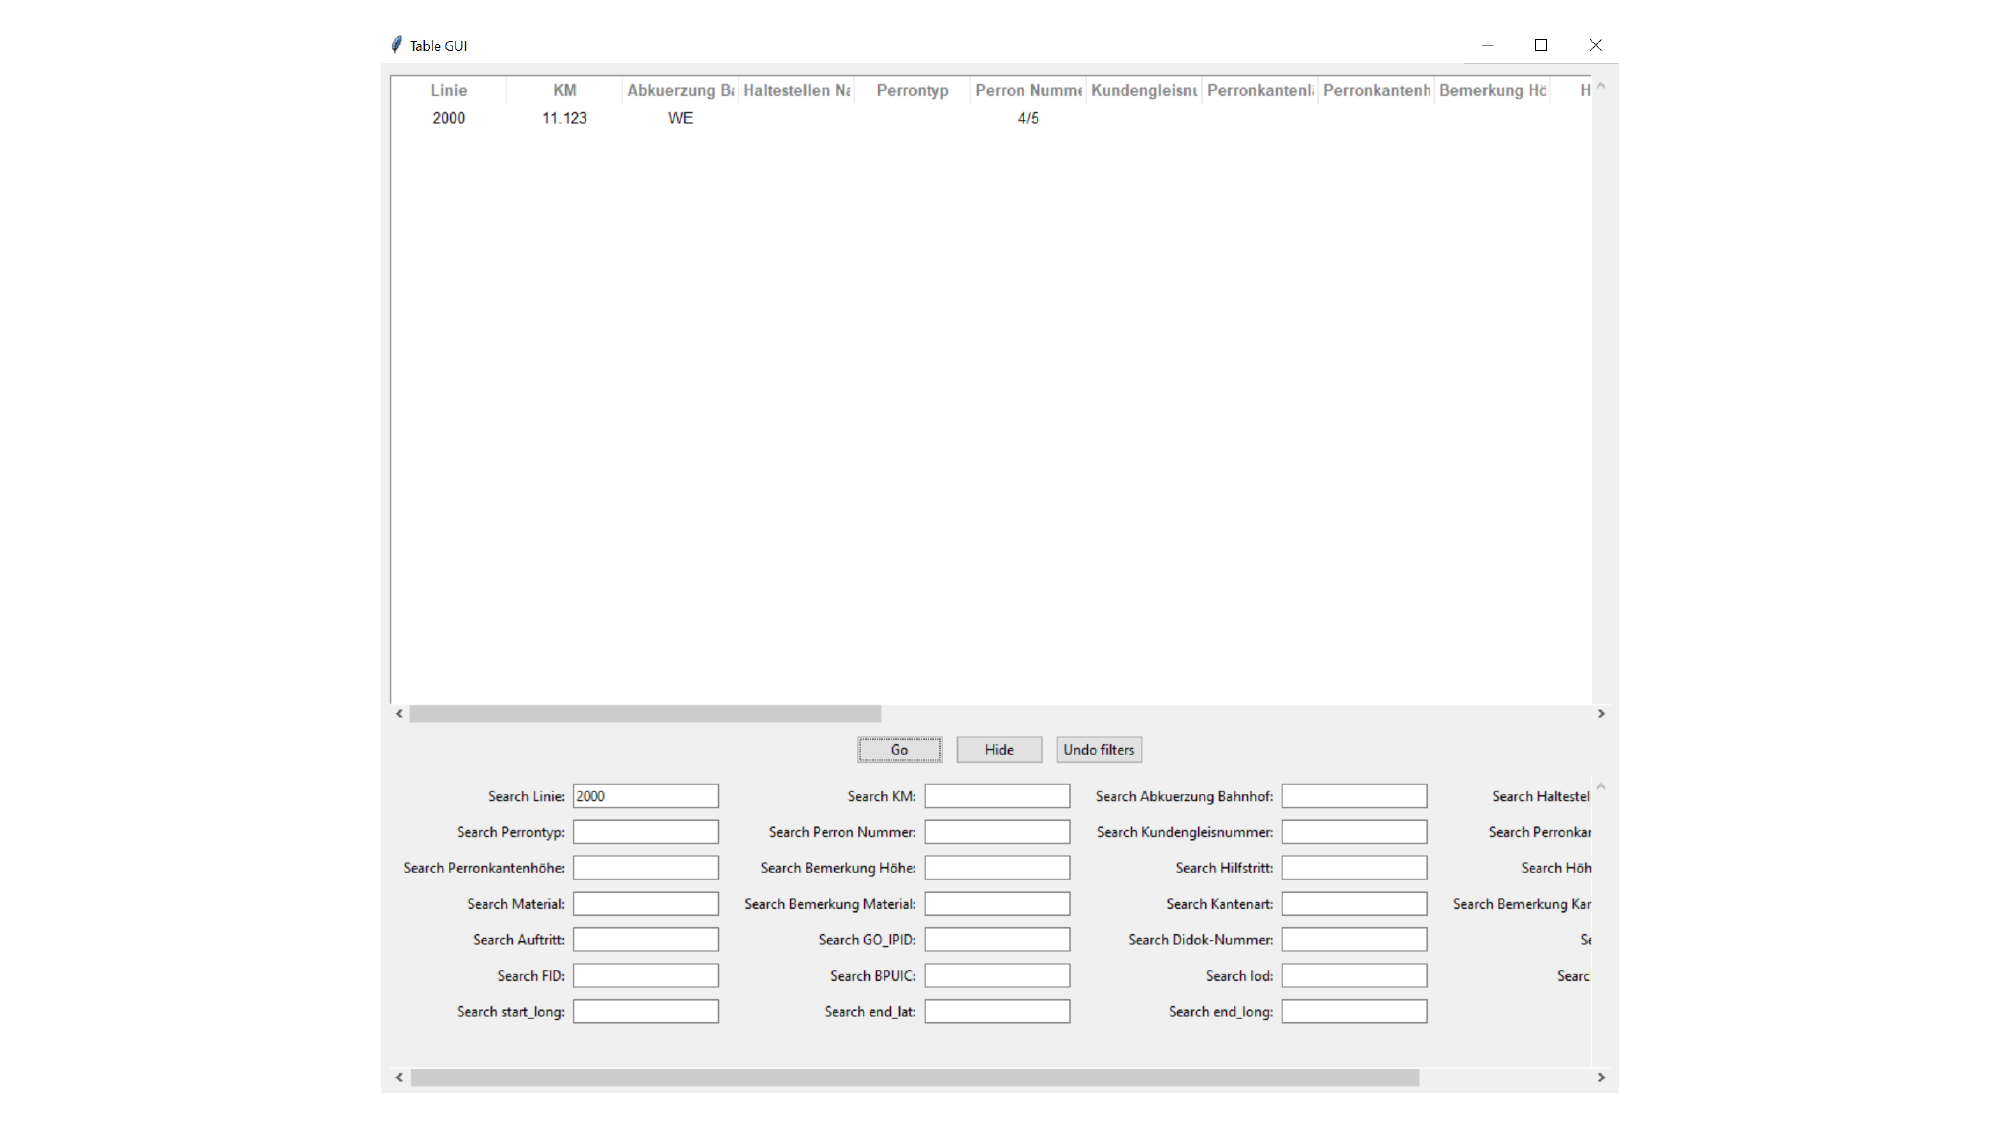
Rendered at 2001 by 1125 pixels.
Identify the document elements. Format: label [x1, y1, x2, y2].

list [381, 31, 1619, 1094]
